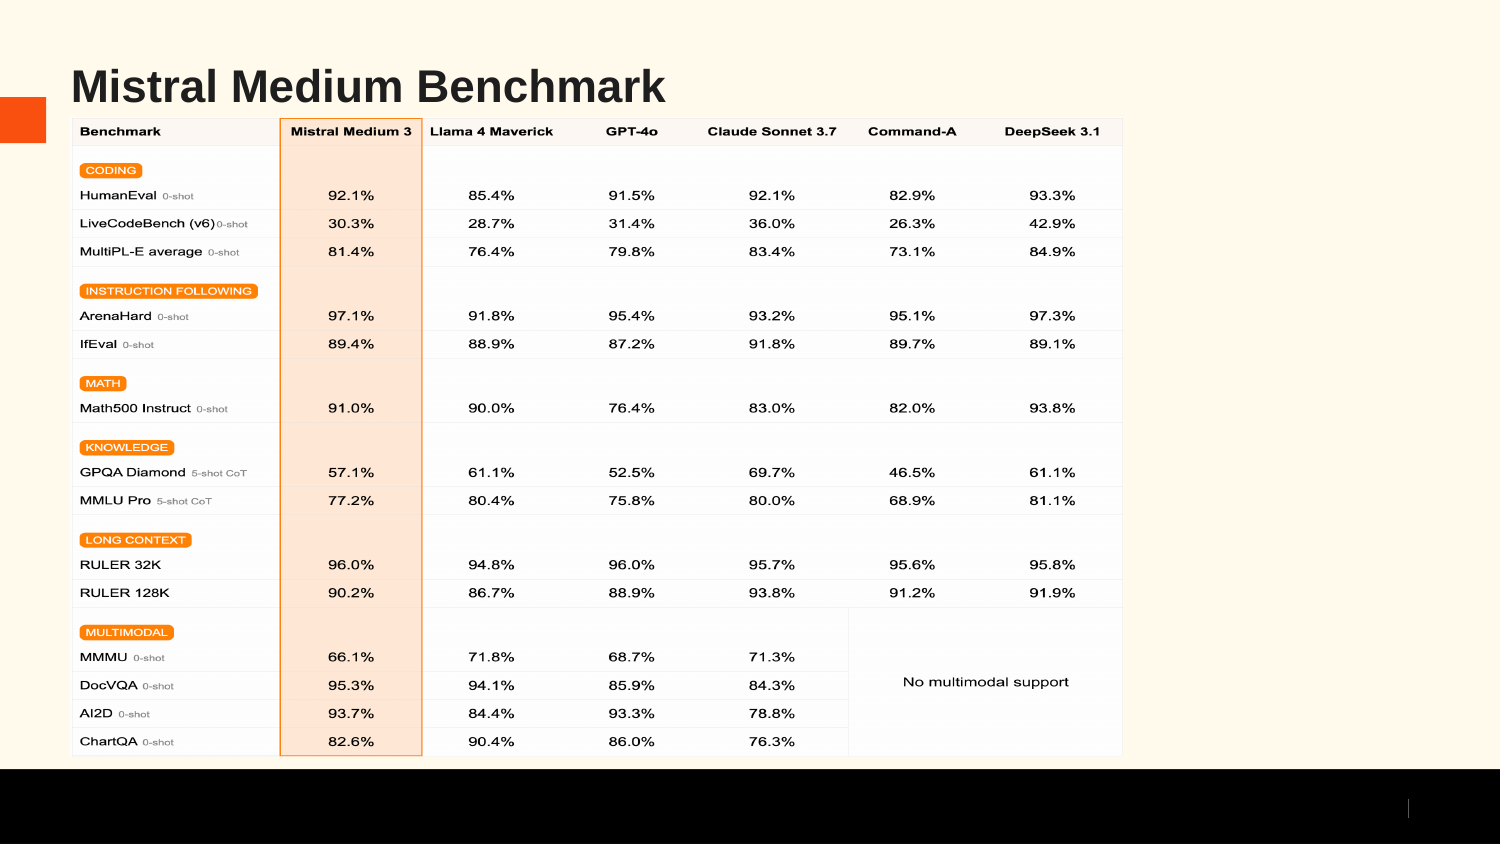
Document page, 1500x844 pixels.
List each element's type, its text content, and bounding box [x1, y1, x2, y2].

picture [69, 117, 1124, 758]
title Mistral Medium Benchmark [55, 47, 1255, 134]
